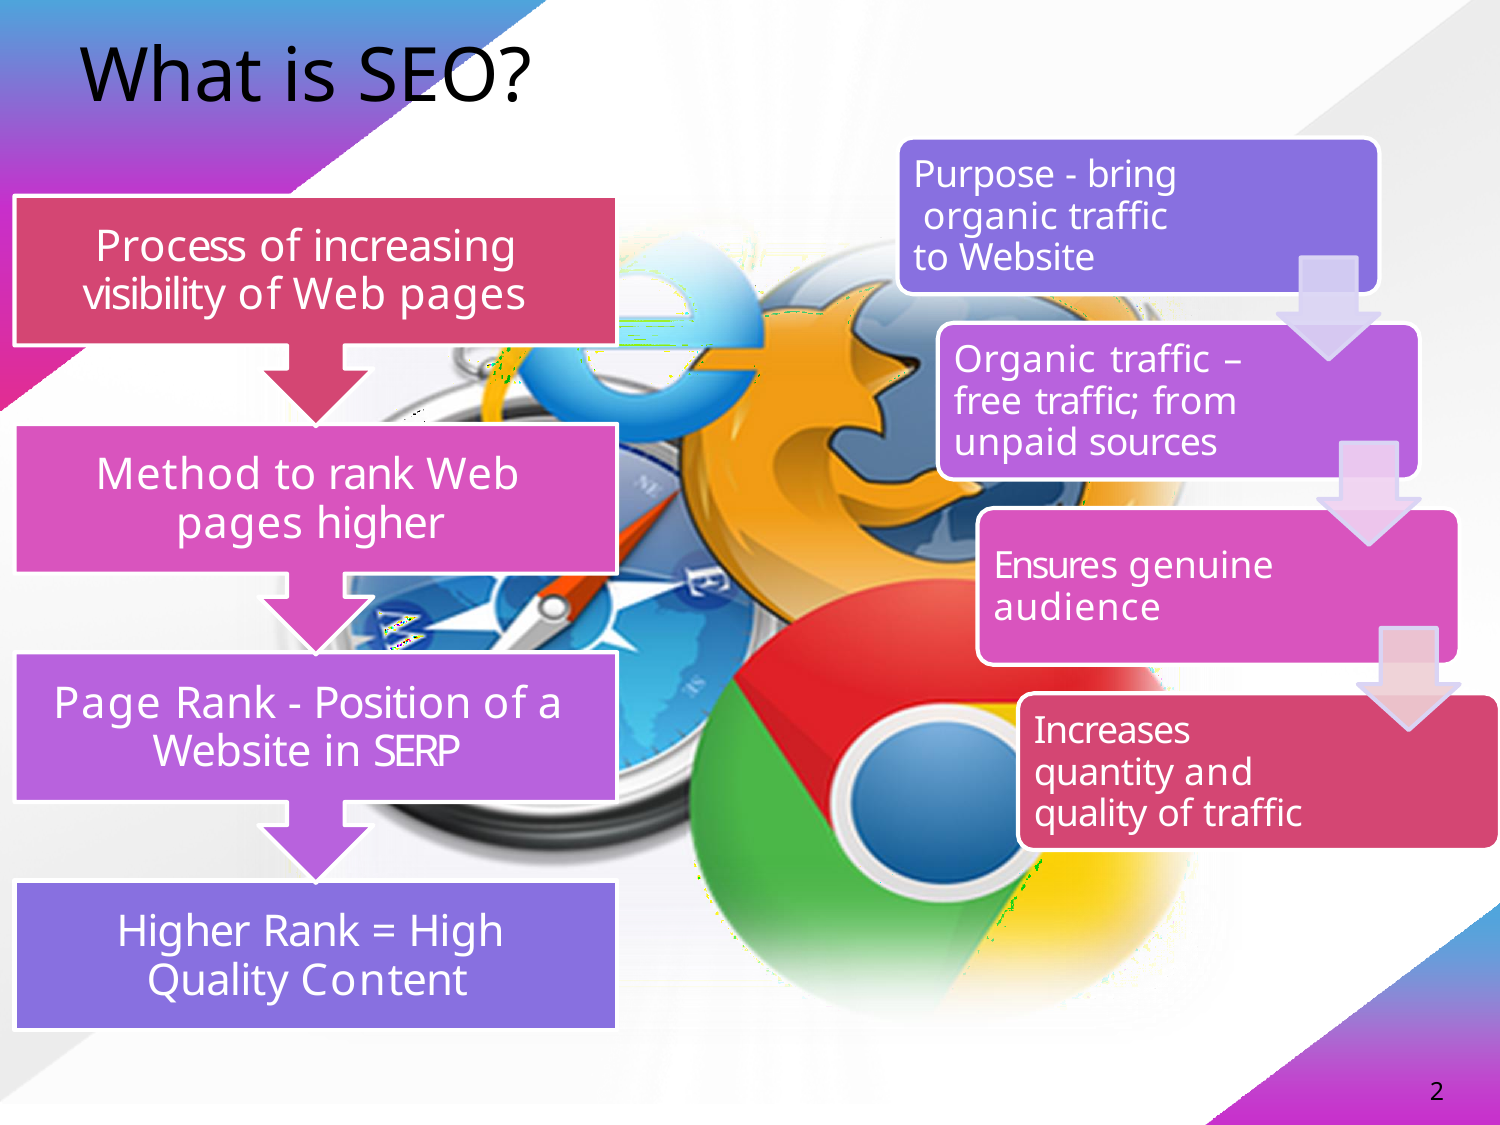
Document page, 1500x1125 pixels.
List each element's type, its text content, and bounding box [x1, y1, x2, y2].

slide_number 2 [1423, 1073, 1464, 1125]
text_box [935, 320, 1270, 482]
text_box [1275, 255, 1462, 733]
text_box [12, 892, 620, 1033]
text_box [895, 135, 1382, 297]
title What is SEO? [77, 24, 550, 191]
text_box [1015, 690, 1500, 853]
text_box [12, 436, 620, 657]
picture [0, 0, 1500, 1125]
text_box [975, 505, 1270, 668]
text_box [12, 193, 620, 429]
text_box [12, 664, 620, 886]
